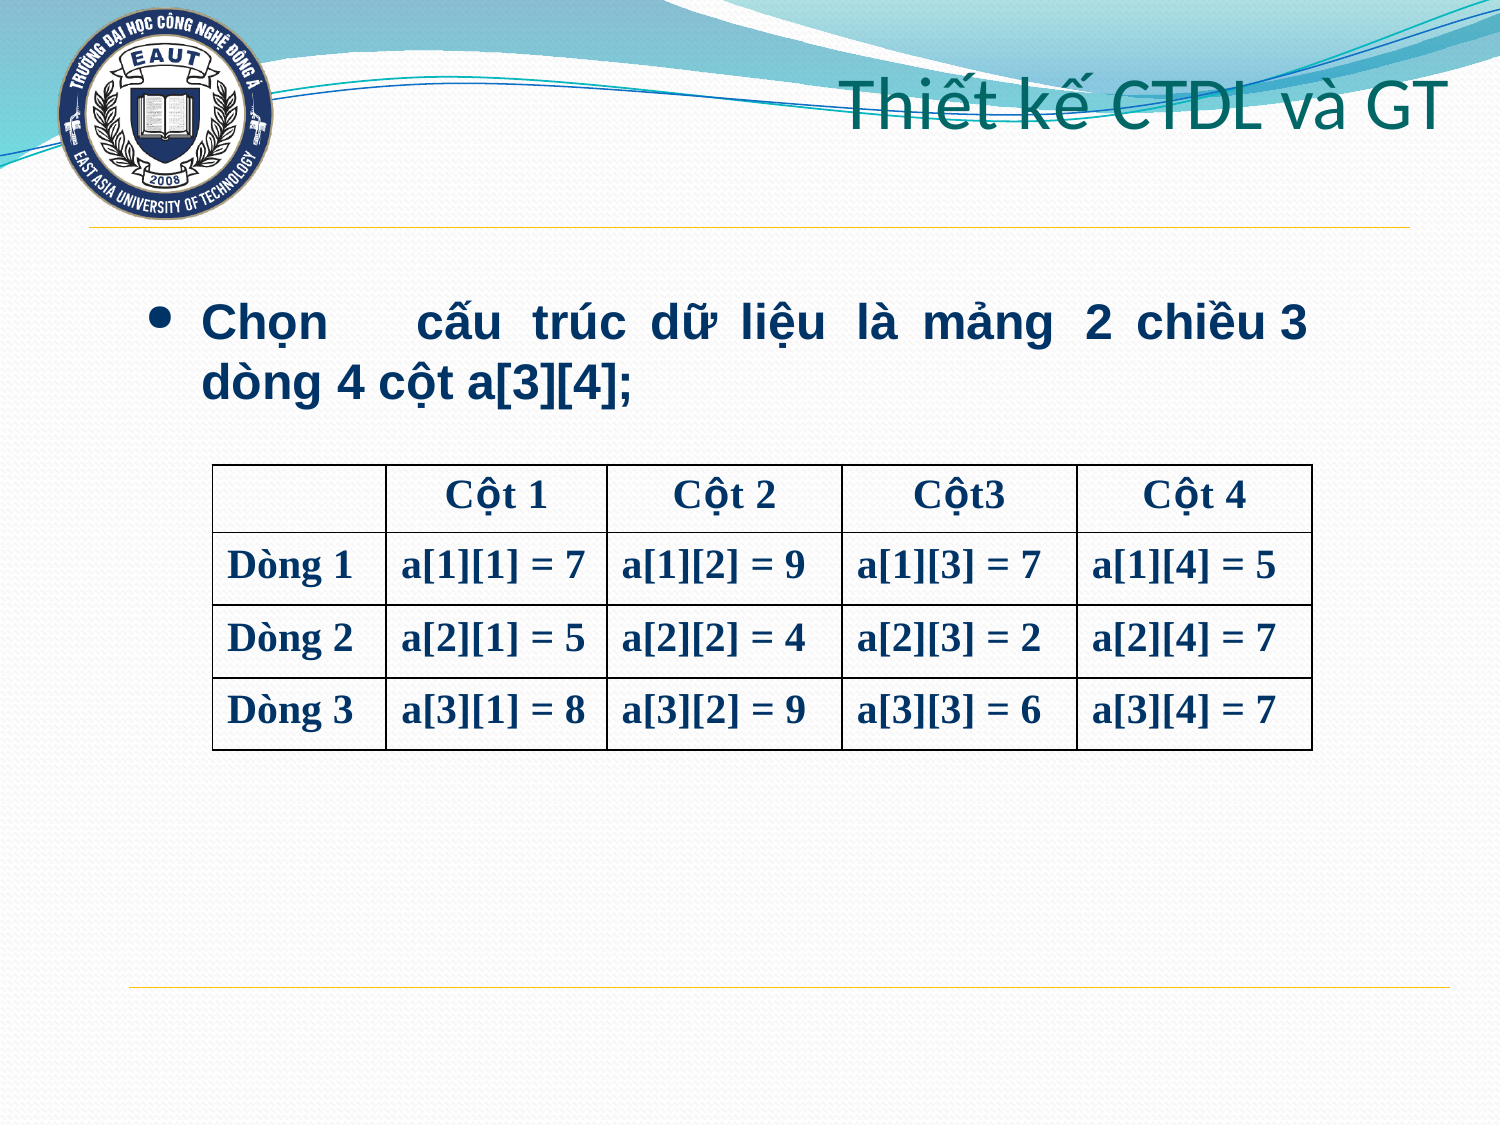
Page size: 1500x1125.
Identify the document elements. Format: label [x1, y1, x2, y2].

text_box [0, 0, 1451, 988]
